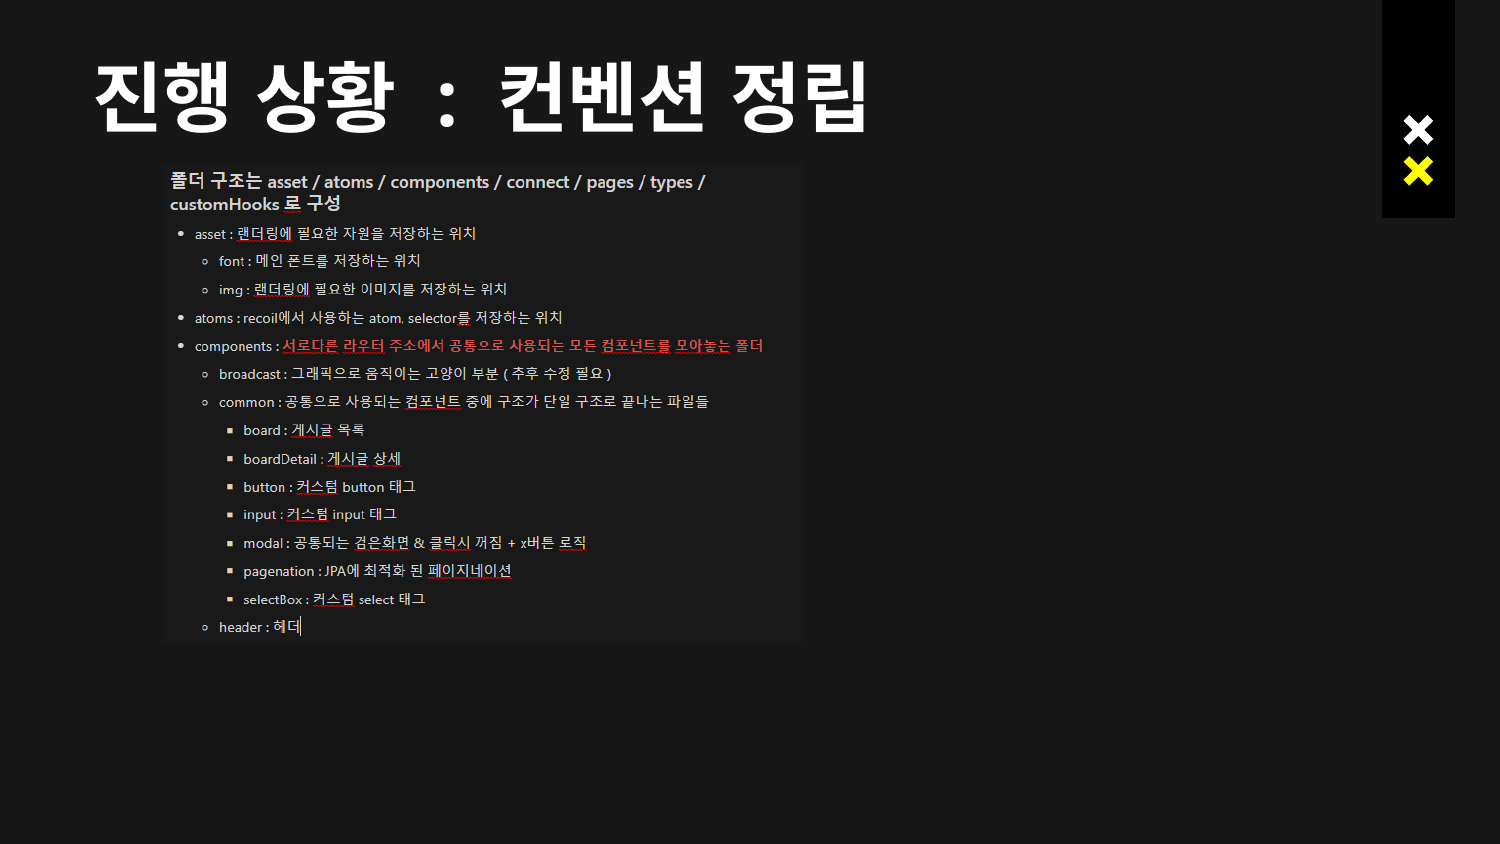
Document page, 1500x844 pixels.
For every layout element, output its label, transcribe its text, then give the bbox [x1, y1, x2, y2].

picture [161, 163, 804, 643]
title 진행 상황 : 컨벤션 정립 [77, 34, 1407, 153]
